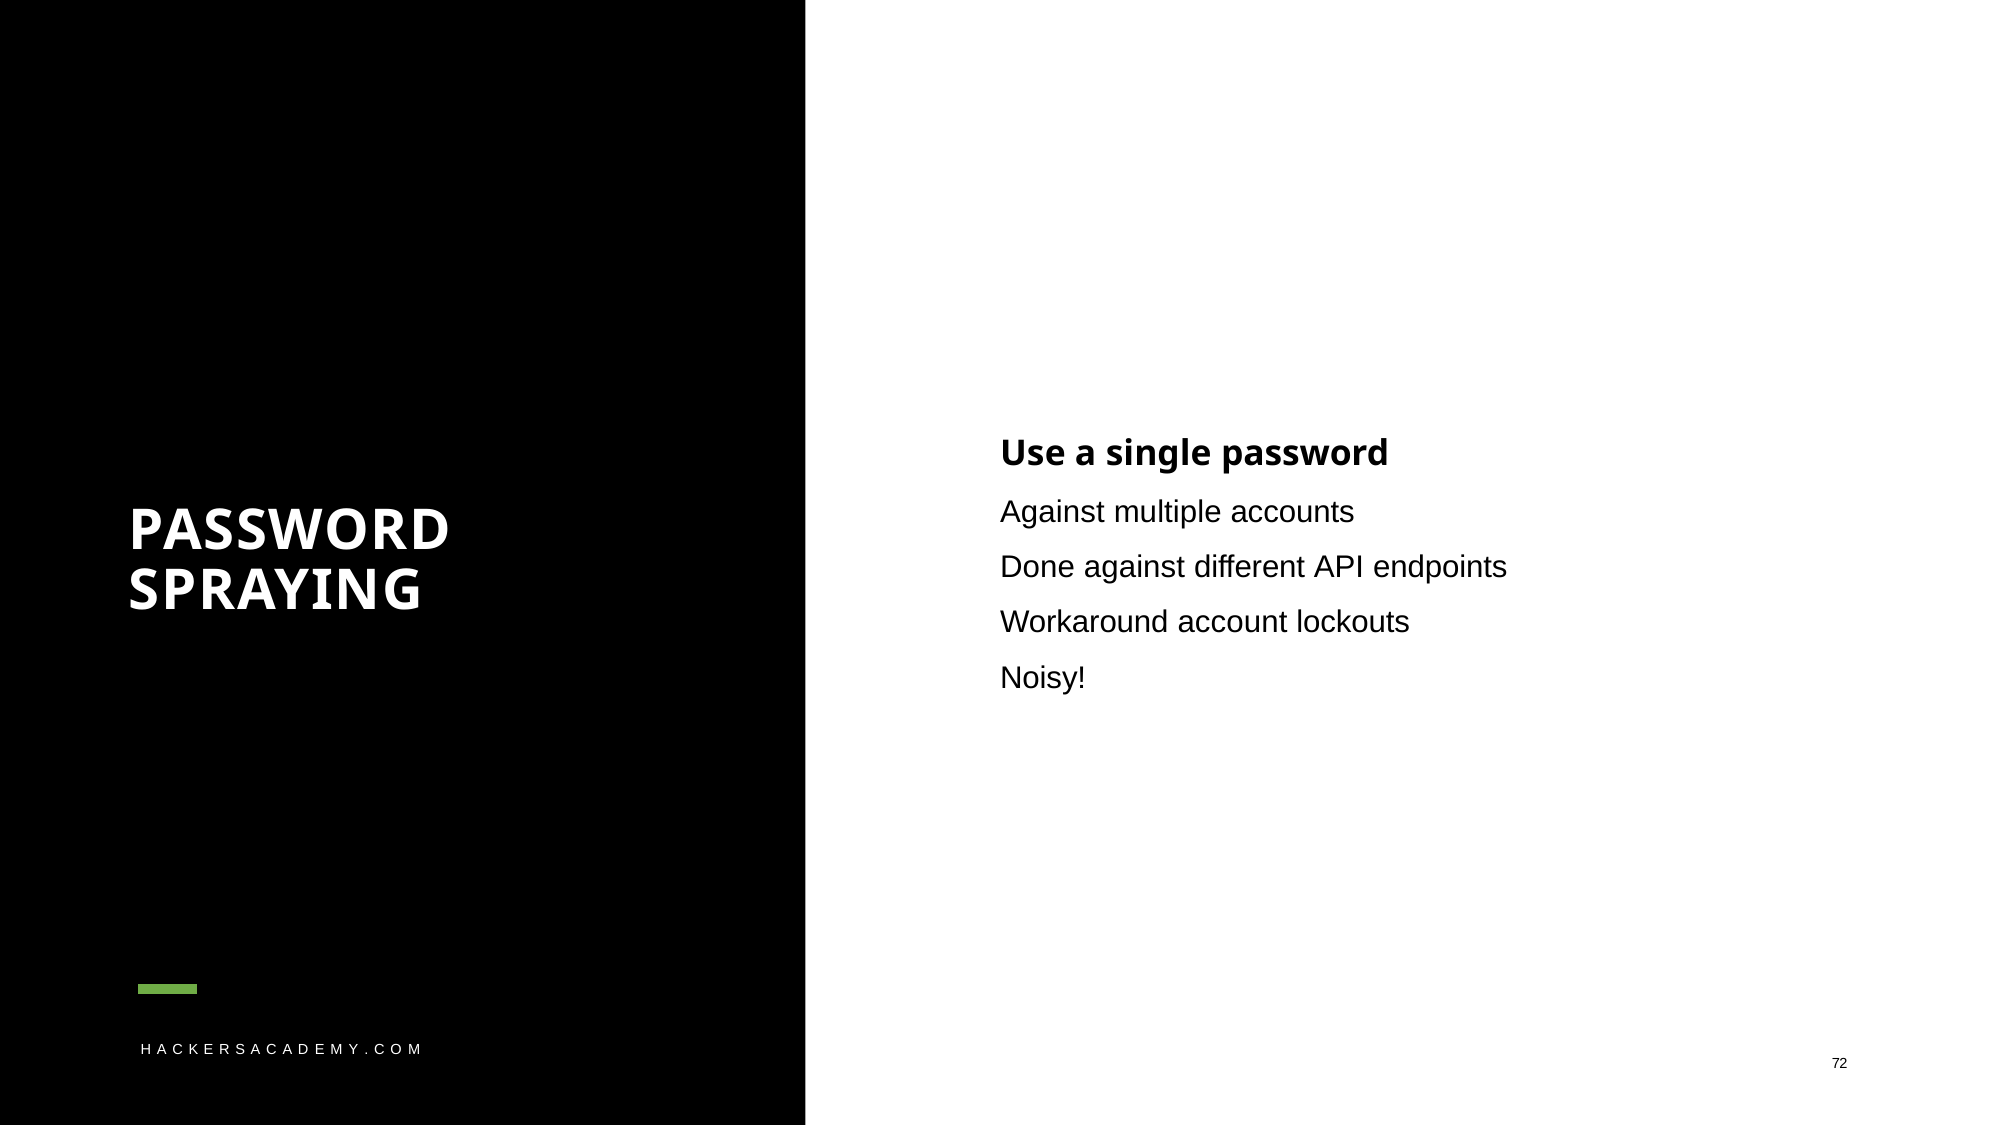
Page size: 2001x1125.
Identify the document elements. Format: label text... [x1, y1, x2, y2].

text_box Against multiple accounts Done against different API endpoints Workaround account lockouts Noisy! [998, 470, 1511, 695]
title Use a single password [998, 427, 1439, 470]
slide_number 72 [1804, 1053, 1857, 1125]
text_box PASSWORD SPRAYING [126, 490, 505, 622]
footer H A C K E R S A C A D E M Y . C O M [138, 1039, 426, 1125]
